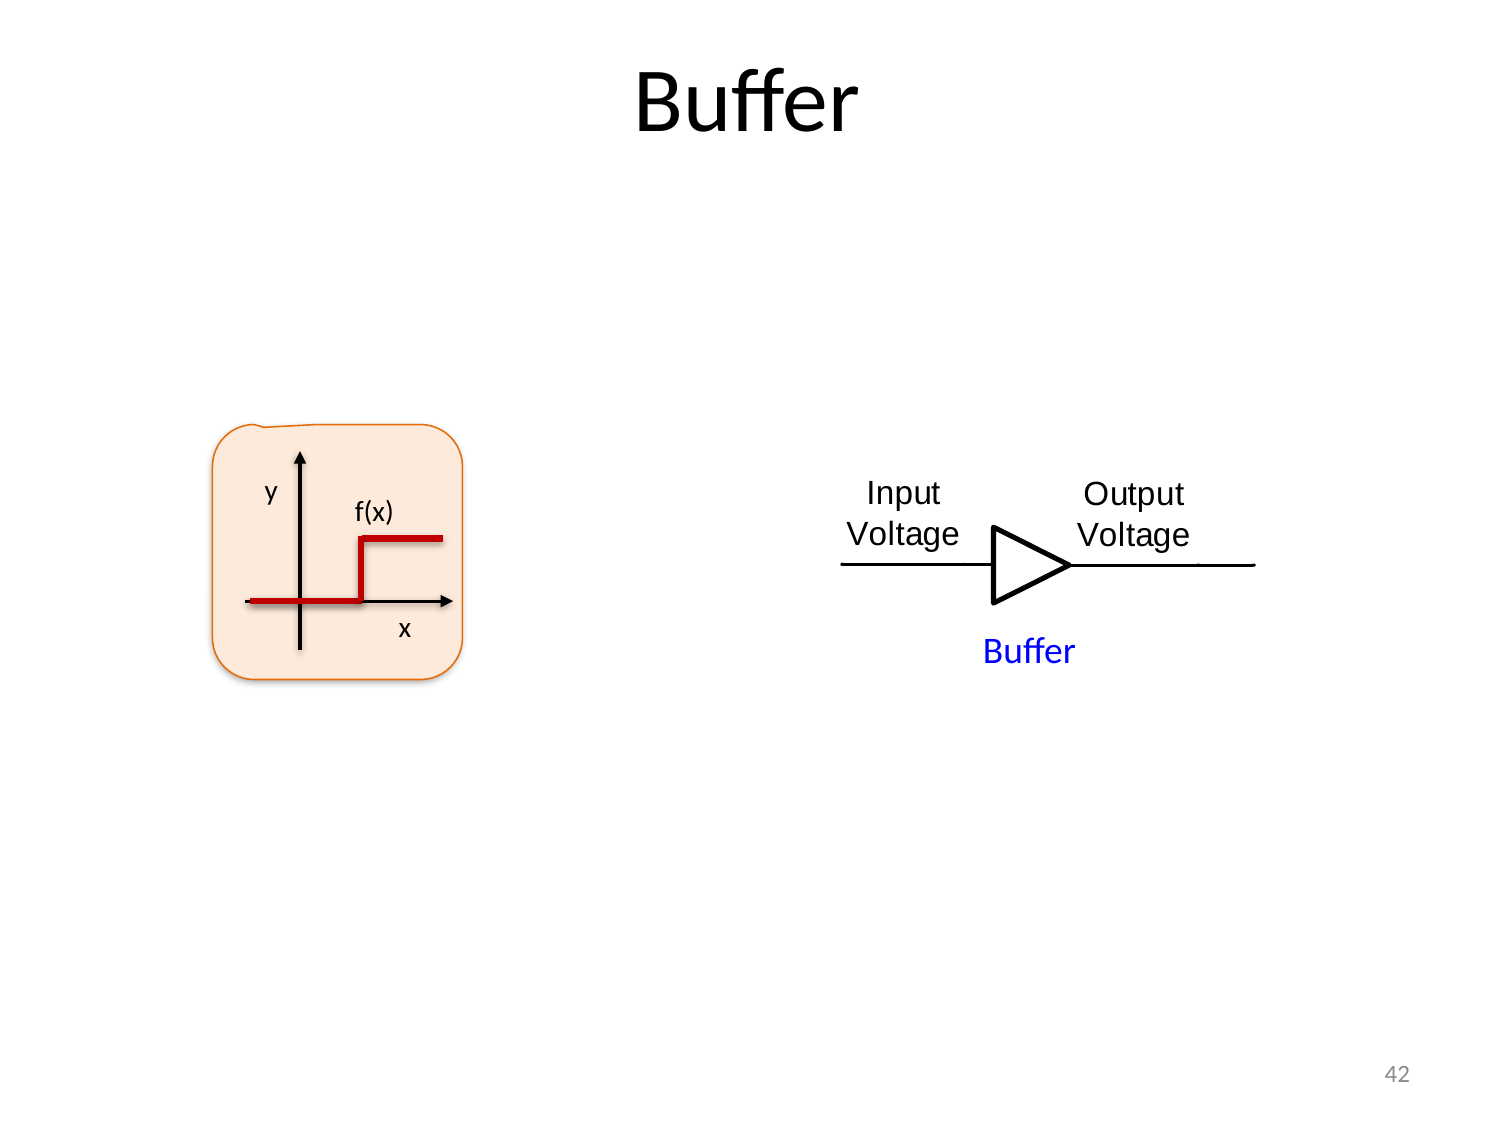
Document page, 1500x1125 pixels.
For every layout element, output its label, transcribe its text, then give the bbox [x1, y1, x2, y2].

slide_number 42 [1074, 1042, 1425, 1103]
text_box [212, 424, 513, 680]
title Buffer [72, 1, 1423, 189]
text_box Buffer [968, 618, 1091, 679]
picture [824, 460, 1259, 608]
